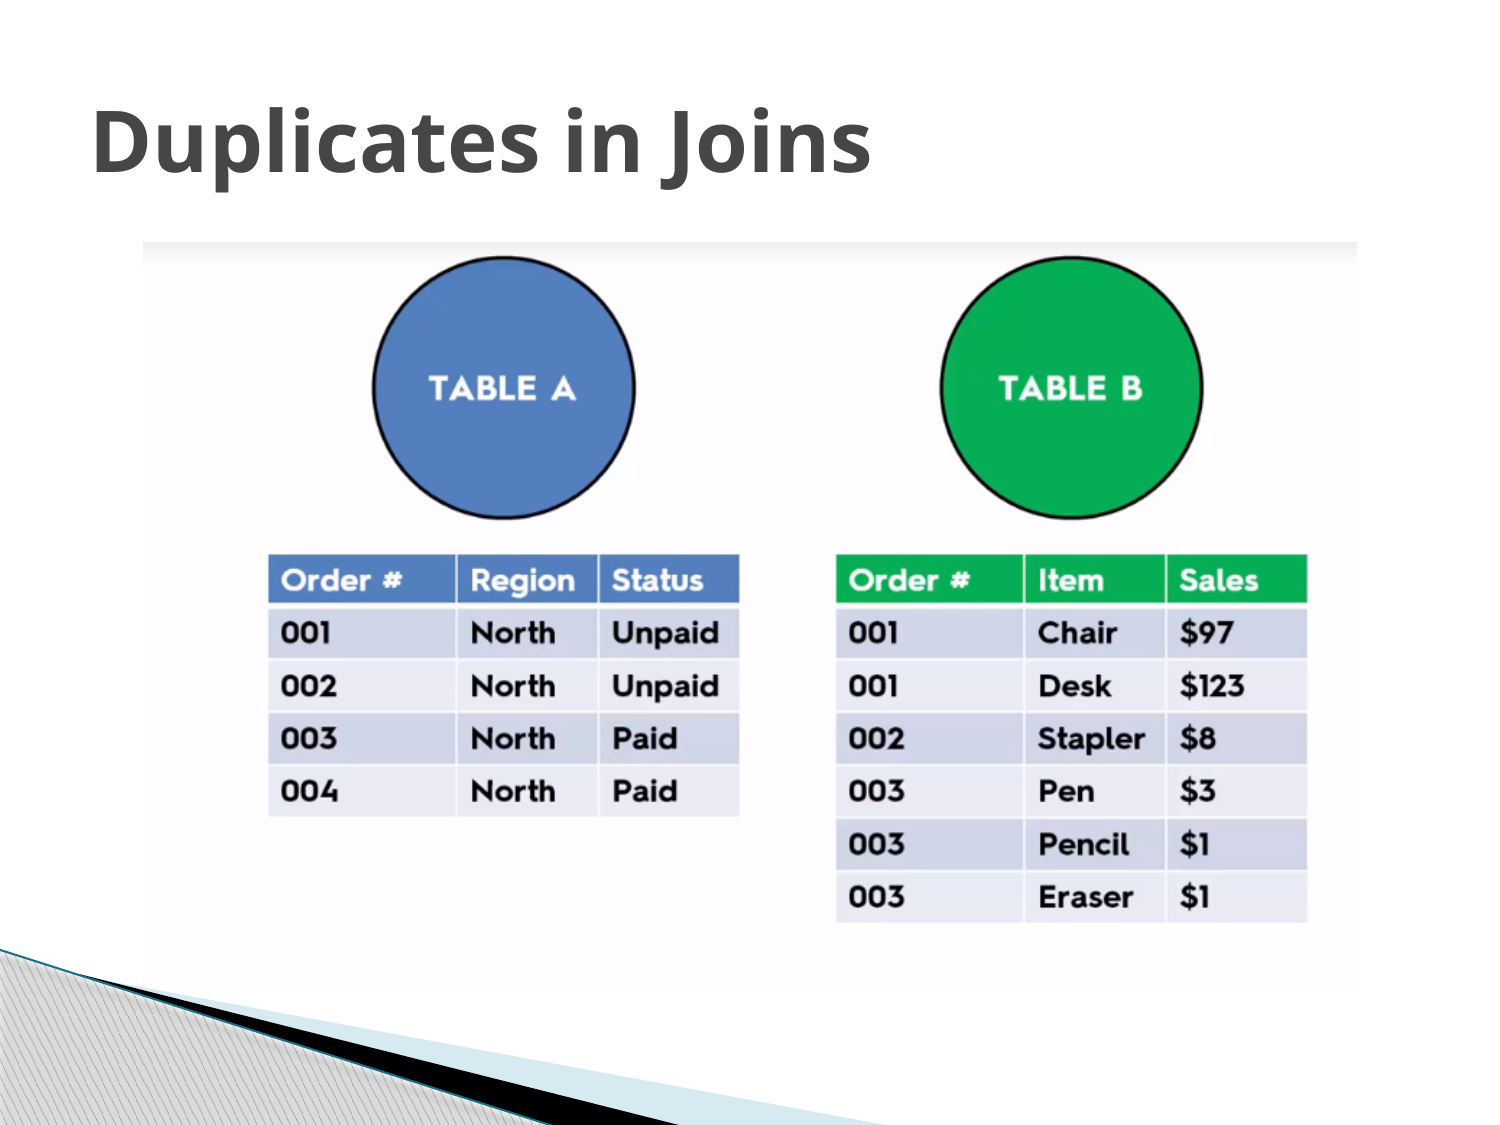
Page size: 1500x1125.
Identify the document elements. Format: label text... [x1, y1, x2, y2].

title Duplicates in Joins [75, 45, 1425, 233]
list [143, 242, 1357, 986]
